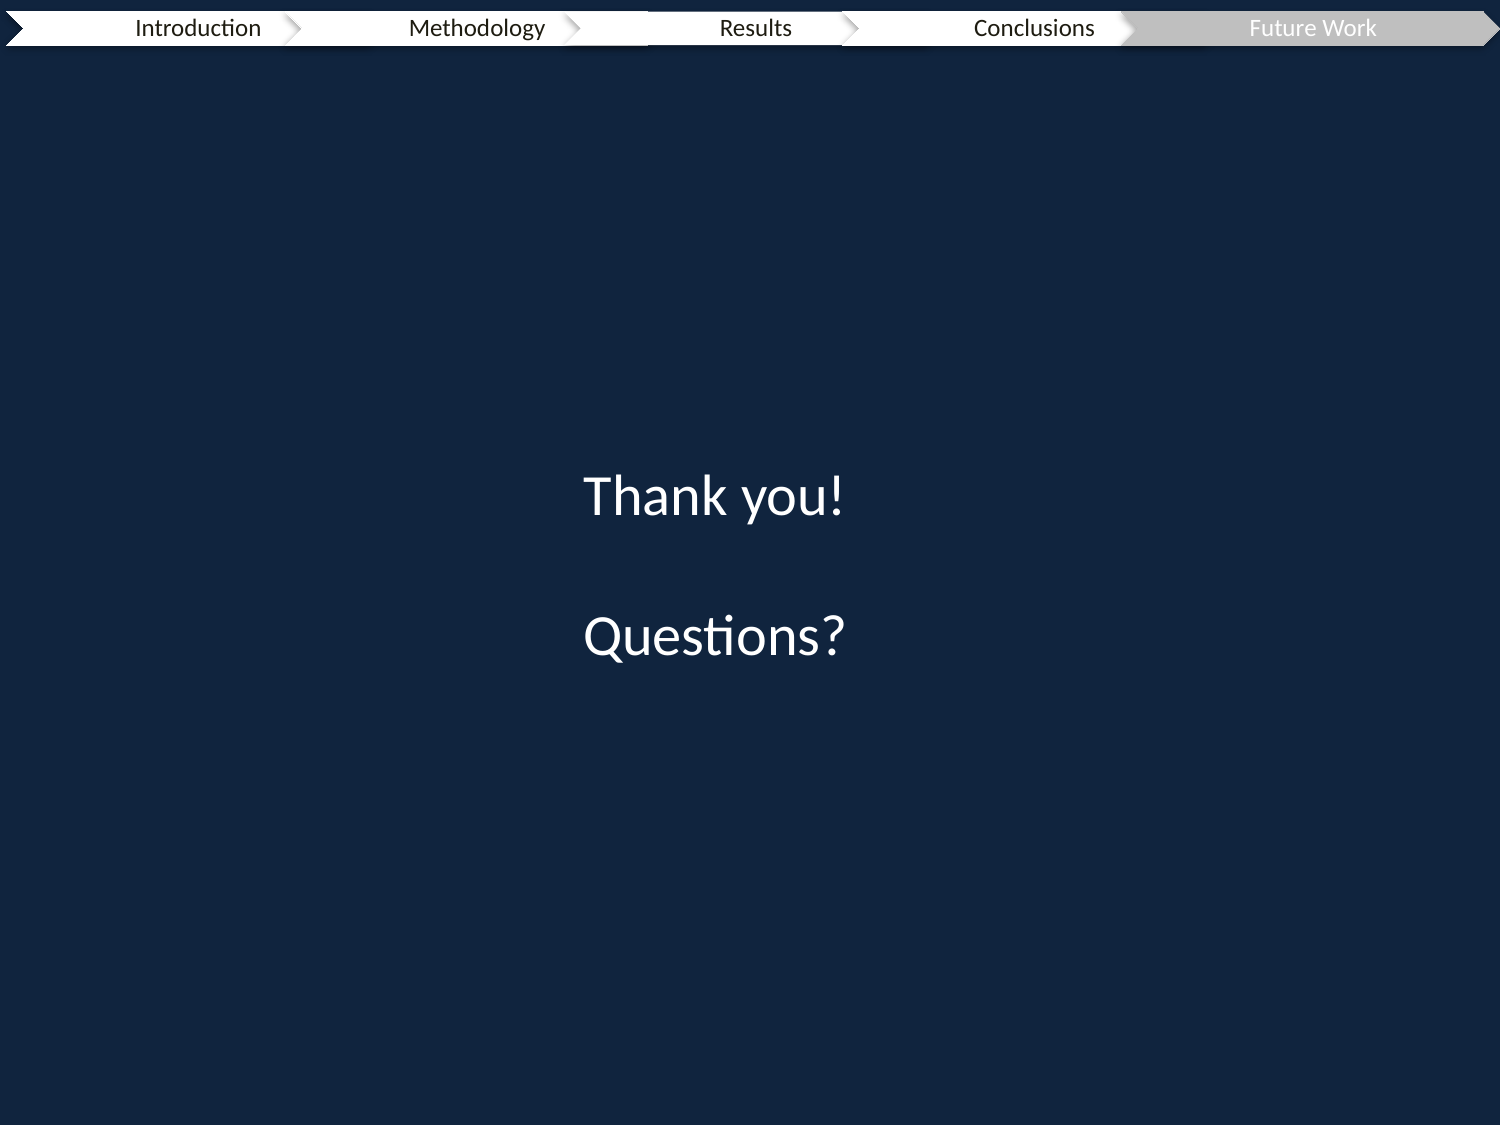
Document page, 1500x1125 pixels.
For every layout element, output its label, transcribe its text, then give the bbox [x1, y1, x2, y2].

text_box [563, 11, 841, 46]
title Thank you! Questions? [77, 376, 1353, 749]
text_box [6, 11, 284, 46]
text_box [285, 11, 562, 46]
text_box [842, 11, 1120, 46]
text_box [1121, 11, 1500, 46]
